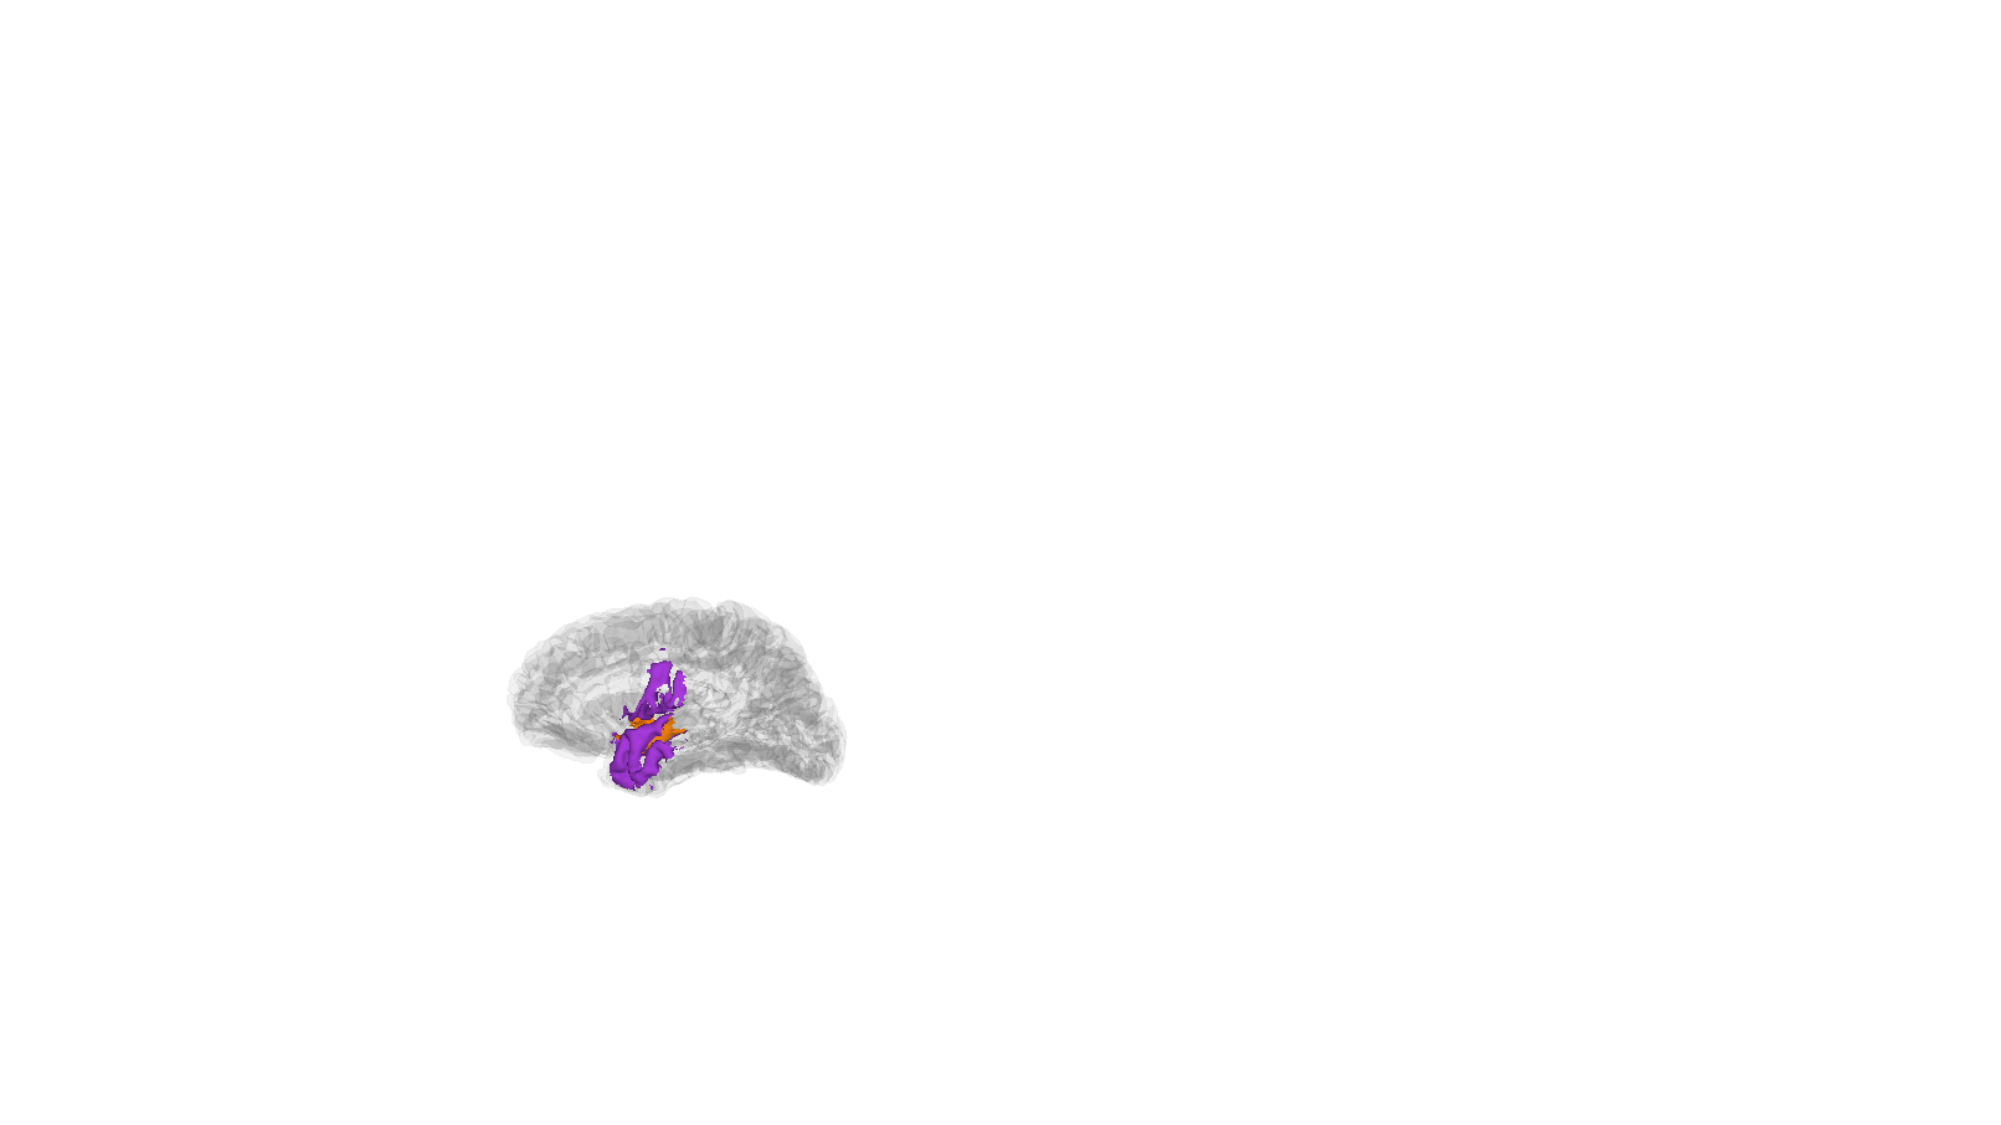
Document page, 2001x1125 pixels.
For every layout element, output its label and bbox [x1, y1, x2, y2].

picture [498, 594, 859, 803]
